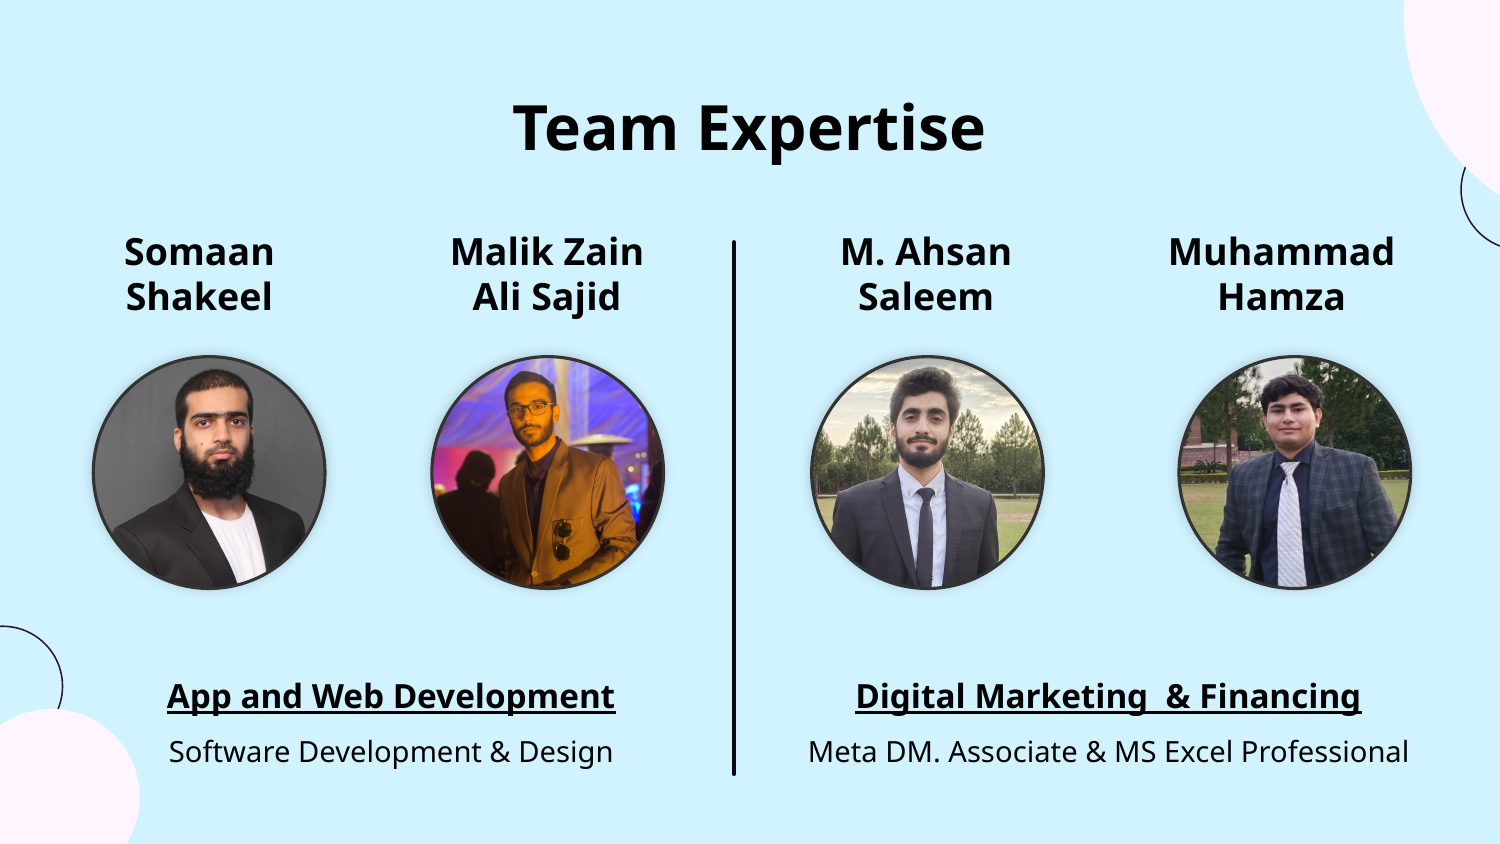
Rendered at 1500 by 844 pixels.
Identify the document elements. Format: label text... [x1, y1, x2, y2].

subtitle Digital Marketing & Financing Meta DM. Associate & MS Excel Professional [733, 640, 1484, 780]
text_box [732, 240, 736, 776]
subtitle Somaan Shakeel [50, 215, 349, 334]
text_box Malik Zain Ali Sajid [422, 215, 672, 334]
subtitle App and Web Development Software Development & Design [85, 640, 698, 759]
text_box M. Ahsan Saleem [779, 215, 1074, 334]
picture [811, 356, 1044, 589]
picture [1178, 356, 1411, 589]
text_box Muhammad Hamza [1134, 215, 1429, 334]
title Team Expertise [118, 72, 1382, 167]
picture [93, 356, 326, 589]
picture [431, 356, 664, 589]
